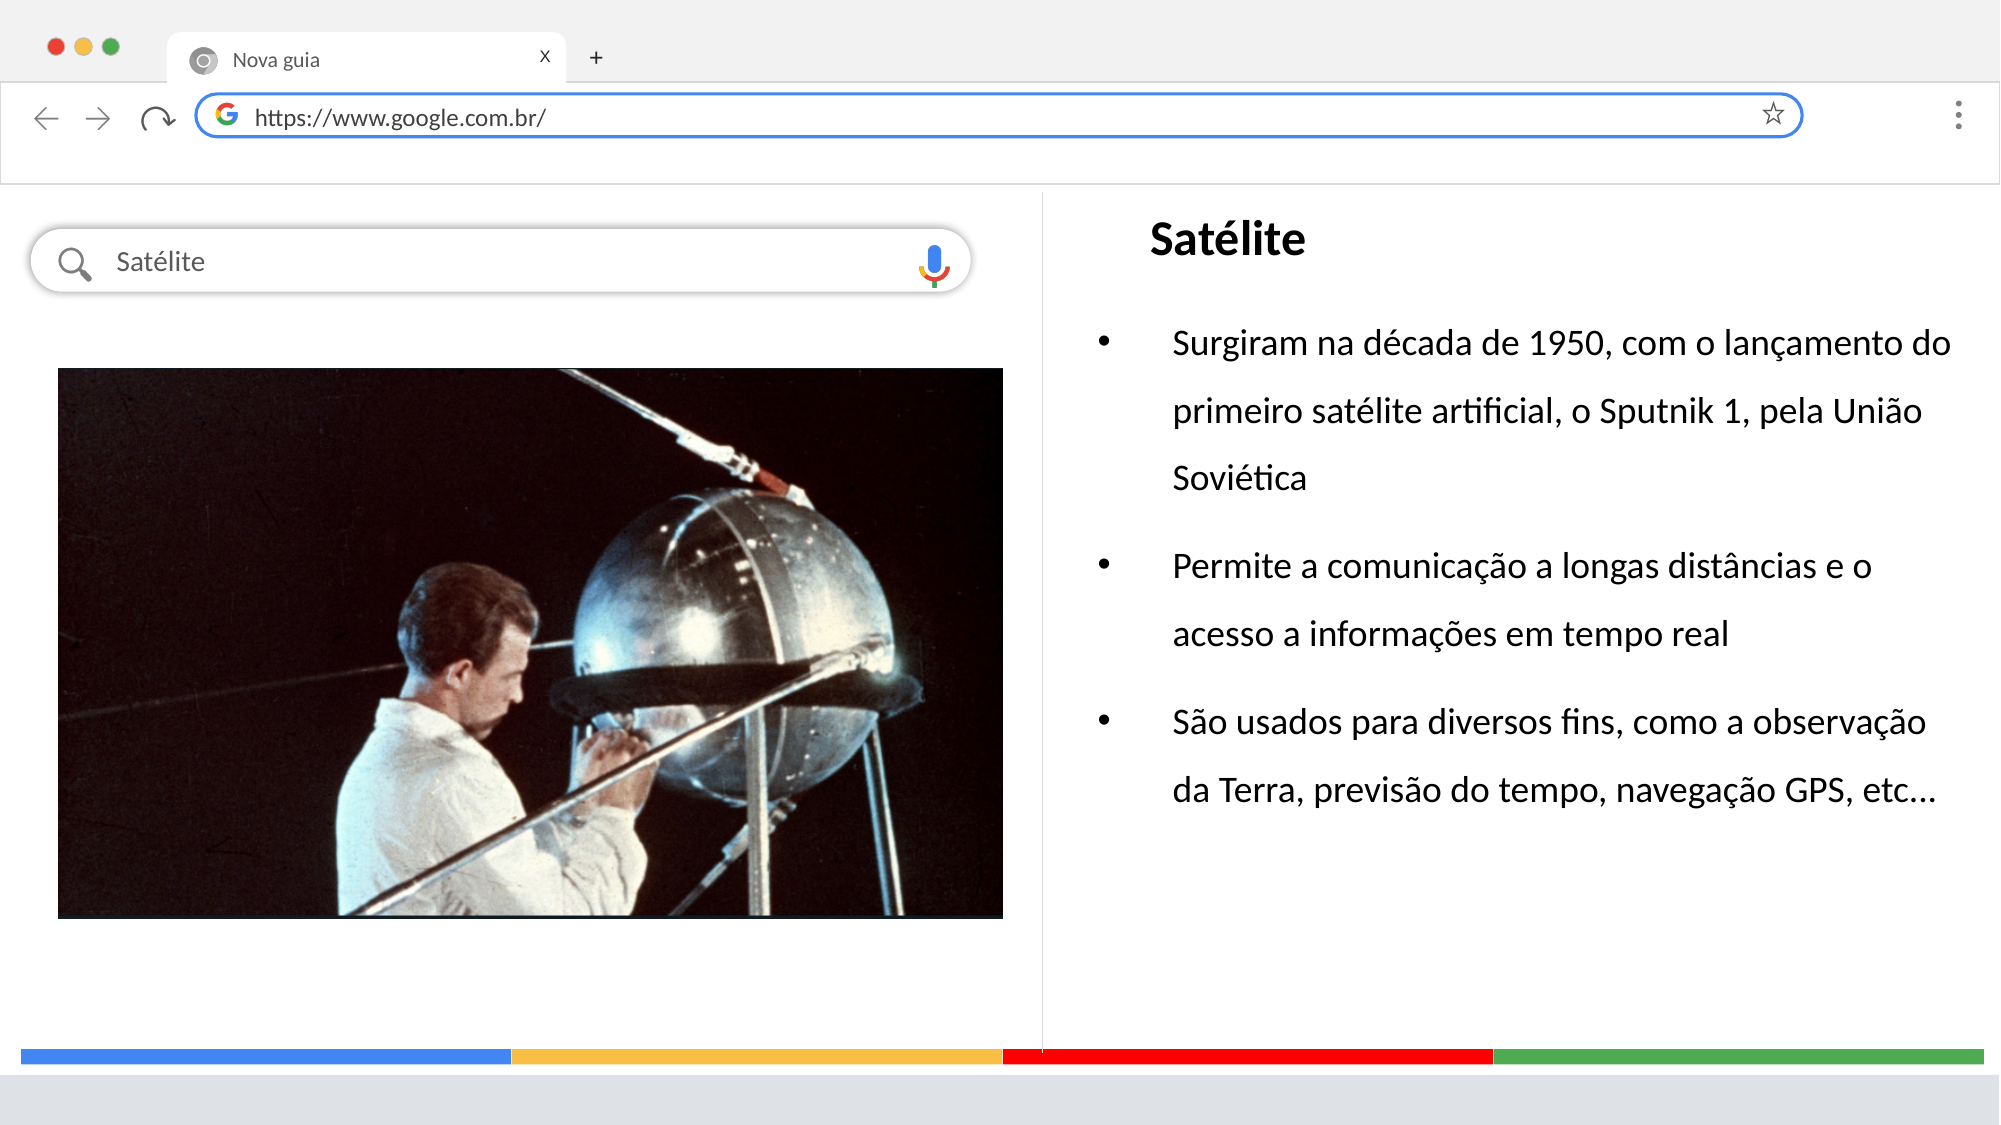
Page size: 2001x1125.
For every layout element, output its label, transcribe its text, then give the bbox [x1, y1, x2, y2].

text_box + [574, 33, 618, 79]
text_box X [523, 38, 567, 74]
picture [85, 84, 114, 153]
text_box [165, 31, 568, 115]
text_box [20, 1048, 511, 1065]
picture [188, 46, 219, 76]
text_box [0, 81, 2000, 185]
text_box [1955, 100, 1962, 130]
text_box Nova guia [218, 38, 350, 80]
picture [139, 100, 179, 139]
text_box [1002, 1048, 1493, 1065]
text_box [0, 0, 2000, 81]
text_box [0, 1074, 2000, 1125]
picture [1761, 101, 1785, 125]
text_box Satélite [1135, 198, 1379, 274]
picture [919, 245, 950, 289]
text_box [47, 37, 120, 56]
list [58, 368, 1003, 919]
text_box Satélite [101, 235, 507, 286]
text_box [511, 1048, 1002, 1065]
text_box [194, 92, 1804, 138]
text_box [29, 227, 972, 293]
picture [30, 84, 59, 153]
text_box https://www.google.com.br/ [240, 93, 563, 139]
picture [214, 102, 239, 126]
text_box Surgiram na década de 1950, com o lançamento do primeiro satélite artificial, o Sputnik 1, pela União Soviética Permite a comunicação a longas distâncias e o acesso a informações em tempo real São usados para diversos fins, como a observação da Terra, previsão do tempo, navegação GPS, etc... [1082, 288, 1972, 987]
text_box [1493, 1048, 1985, 1065]
picture [55, 244, 95, 285]
